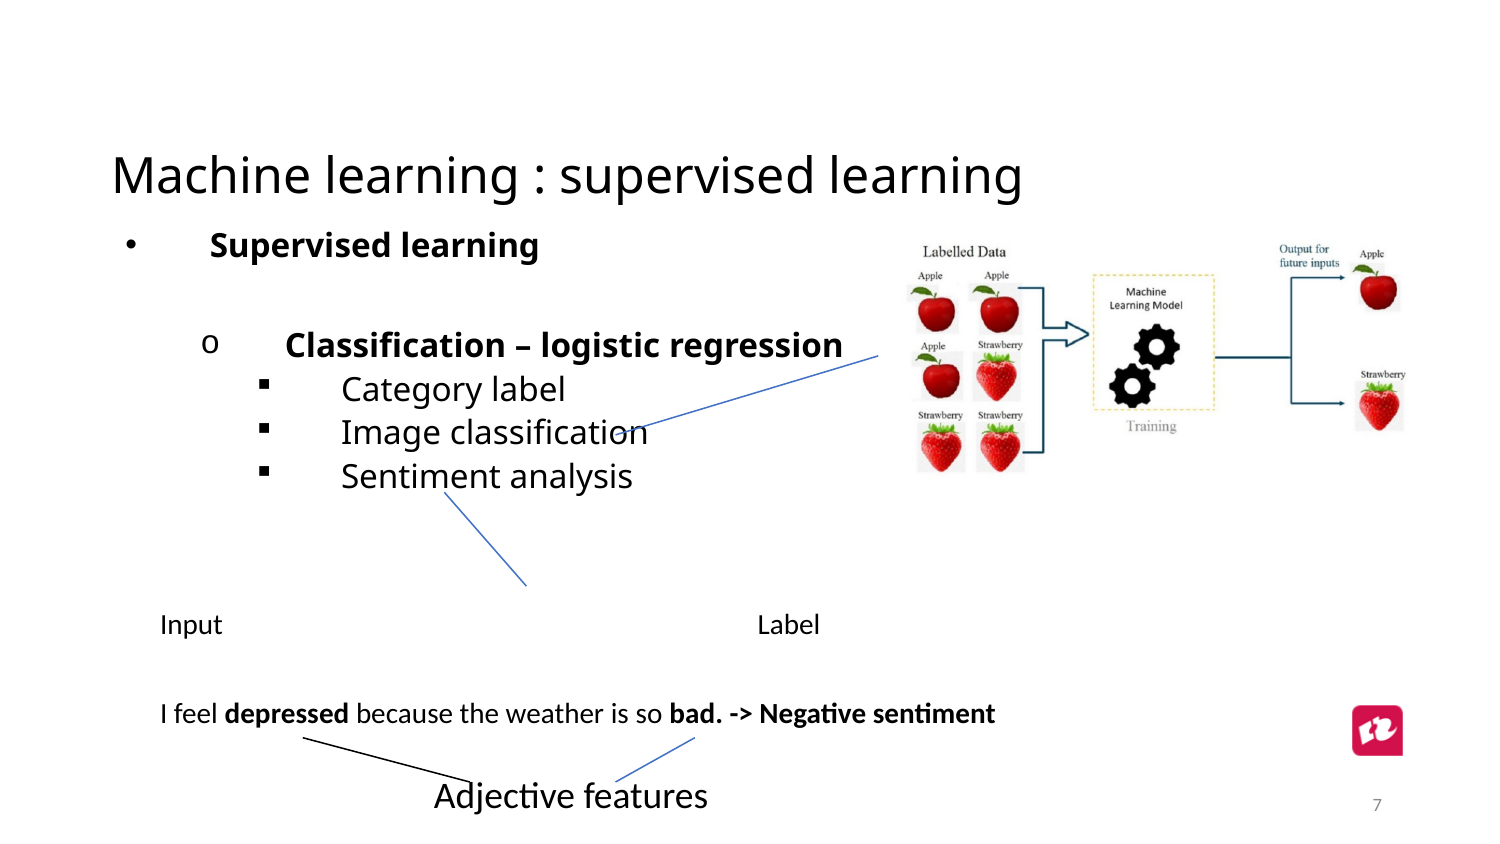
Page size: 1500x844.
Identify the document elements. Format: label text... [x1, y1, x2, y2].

list Supervised learning Classification – logistic regression Category label Image classification Sentiment analysis [103, 224, 1397, 760]
text_box [443, 491, 527, 587]
picture [1347, 698, 1408, 761]
text_box Input Label [145, 589, 1259, 650]
text_box I feel depressed because the weather is so bad. -> Negative sentiment [145, 687, 1397, 737]
text_box Adjective features [419, 763, 725, 824]
picture [878, 219, 1456, 493]
text_box [302, 736, 470, 783]
title Machine learning : supervised learning [103, 44, 1397, 208]
text_box [615, 737, 696, 783]
slide_number 7 [1059, 782, 1397, 827]
text_box [615, 356, 873, 436]
